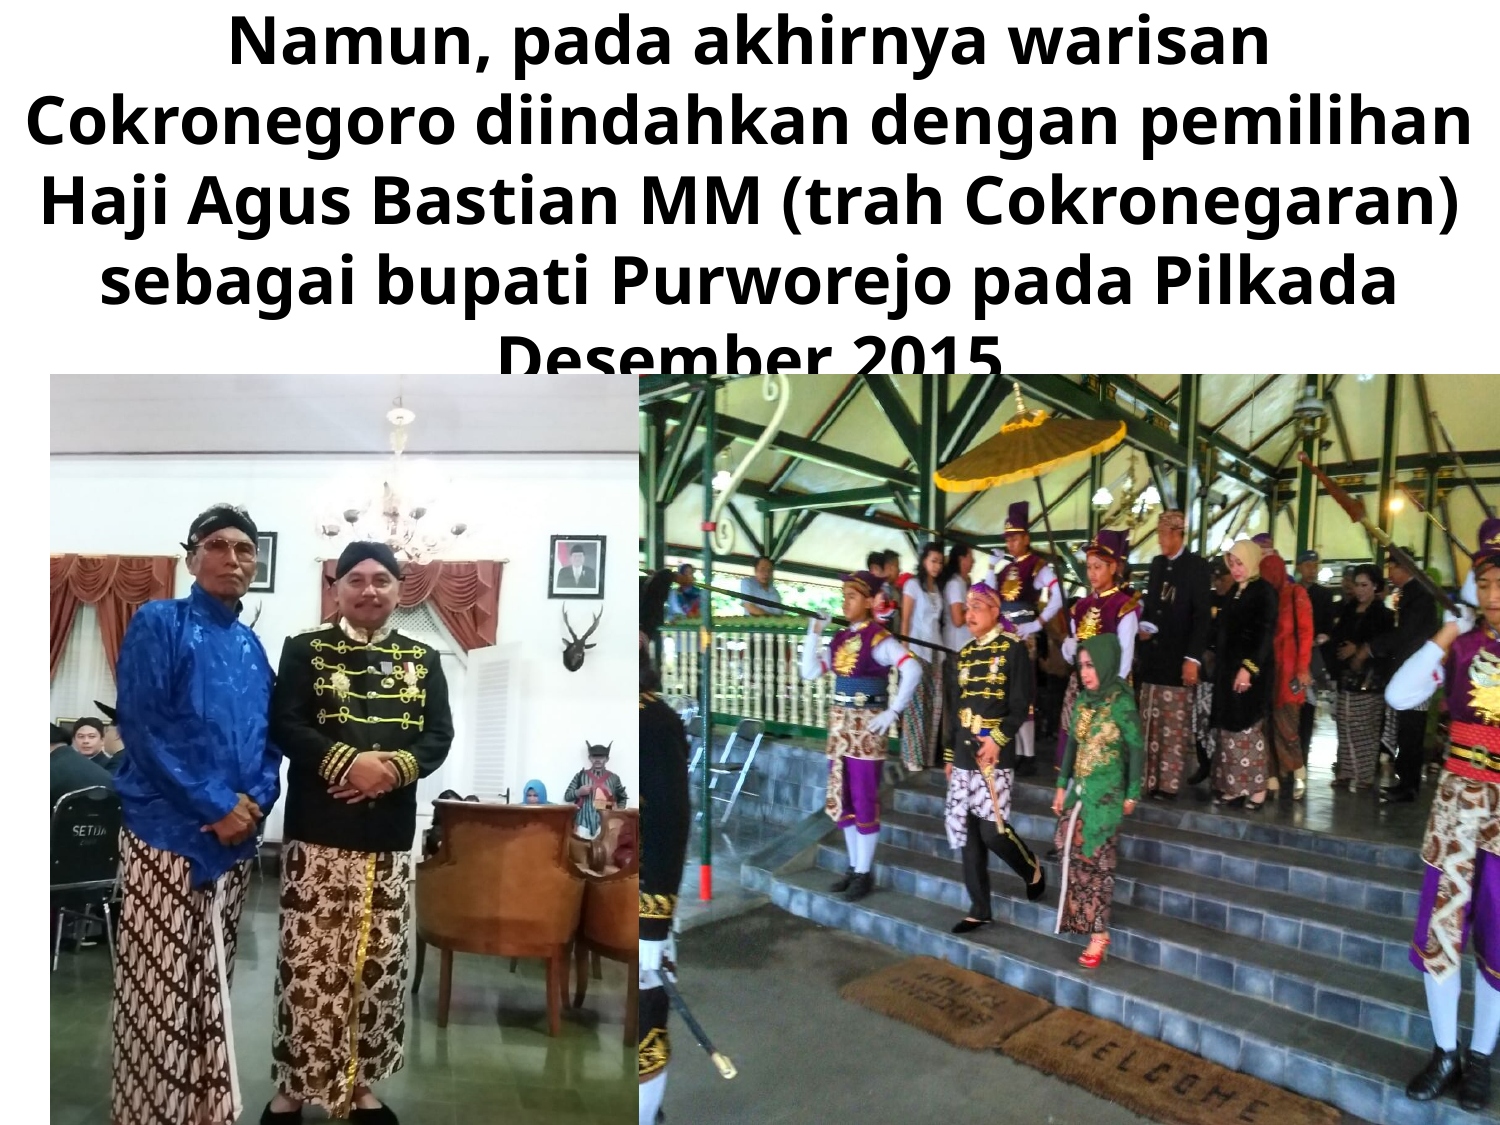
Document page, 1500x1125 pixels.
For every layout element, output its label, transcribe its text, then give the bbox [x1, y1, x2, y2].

title Namun, pada akhirnya warisan Cokronegoro diindahkan dengan pemilihan Haji Agus Bastian MM (trah Cokronegaran) sebagai bupati Purworejo pada Pilkada Desember 2015 [0, 162, 1500, 233]
picture [639, 374, 1500, 1125]
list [49, 374, 638, 1125]
